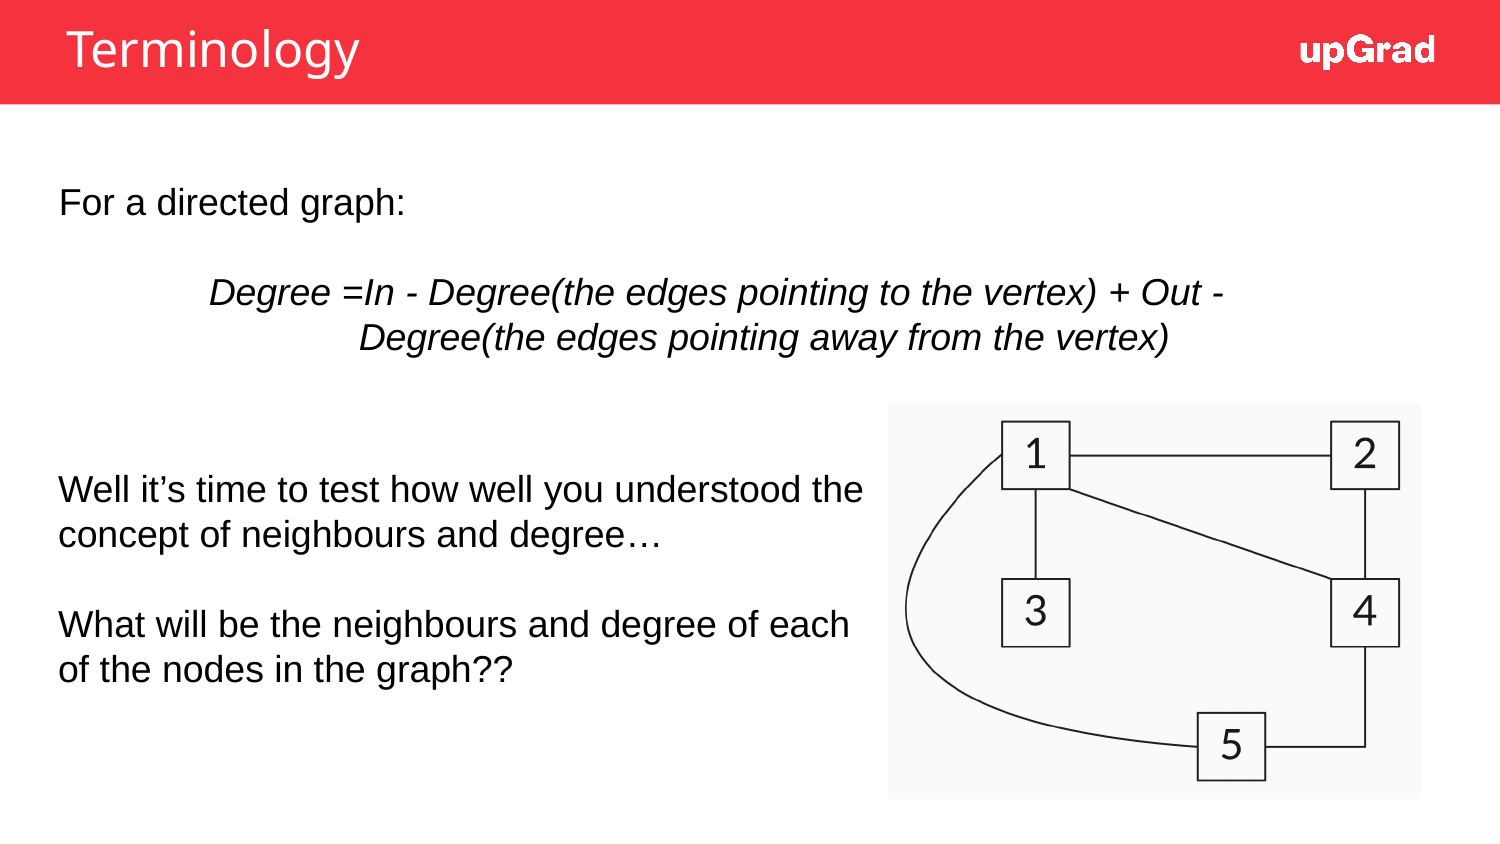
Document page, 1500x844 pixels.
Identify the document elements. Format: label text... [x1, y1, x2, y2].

text_box Well it’s time to test how well you understood the concept of neighbours and degree… What will be the neighbours and degree of each of the nodes in the graph?? [43, 450, 882, 621]
text_box Terminology [63, 15, 1203, 80]
text_box [0, 0, 1500, 105]
picture [887, 403, 1422, 799]
text_box For a directed graph: Degree =In - Degree(the edges pointing to the vertex) + Out - Degree(the edges pointing away from the vertex) [44, 162, 1435, 333]
text_box [1300, 34, 1435, 70]
